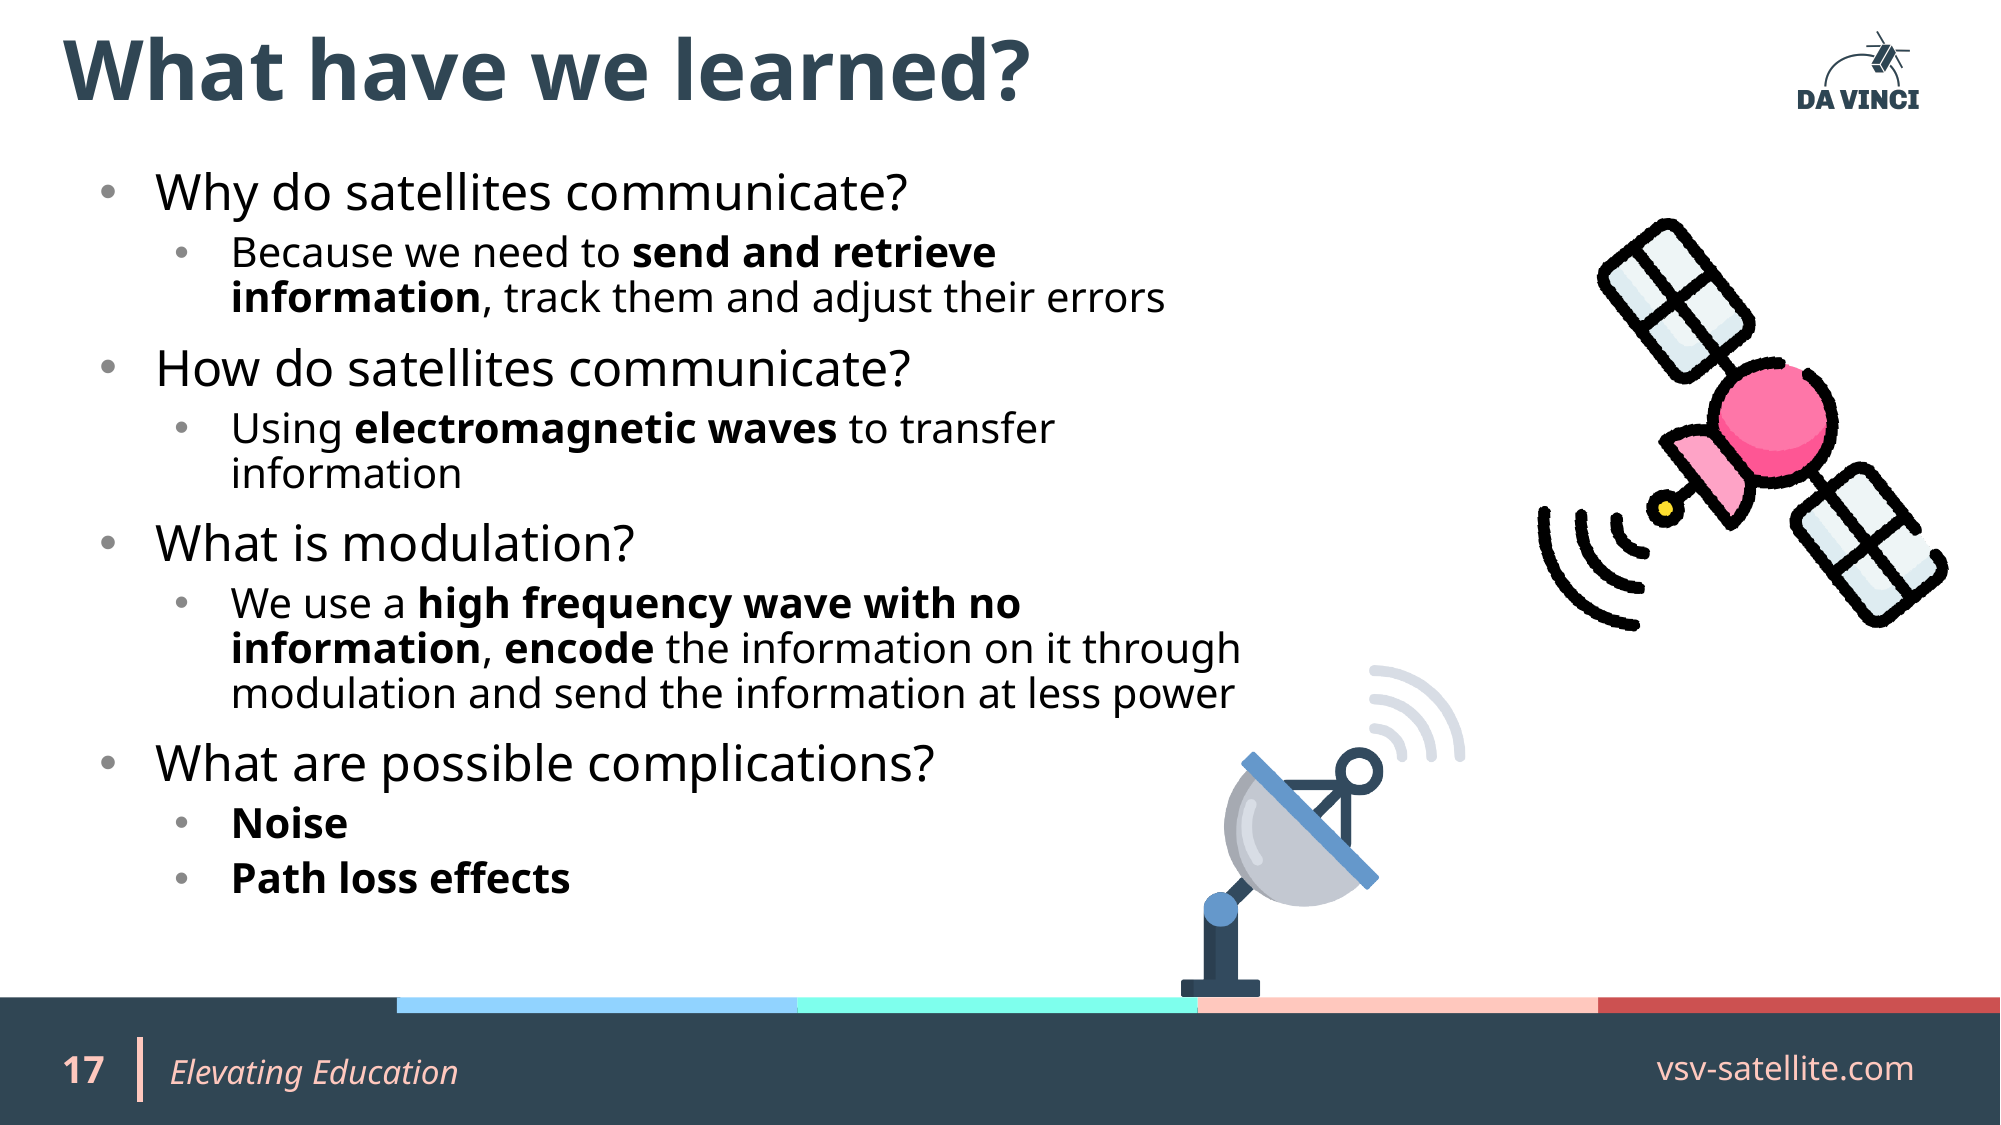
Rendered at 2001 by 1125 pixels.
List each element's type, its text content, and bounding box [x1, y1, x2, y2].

picture [1156, 665, 1489, 997]
title What have we learned? [48, 49, 1774, 126]
picture [1783, 31, 1933, 111]
list Why do satellites communicate? Because we need to send and retrieve information, track them and adjust their errors How do satellites communicate? Using electromagnetic waves to transfer information What is modulation? We use a high frequency wave with no information, encode the information on it through modulation and send the information at less power What are possible complications? Noise Path loss effects [46, 160, 1282, 925]
picture [1526, 207, 1985, 666]
